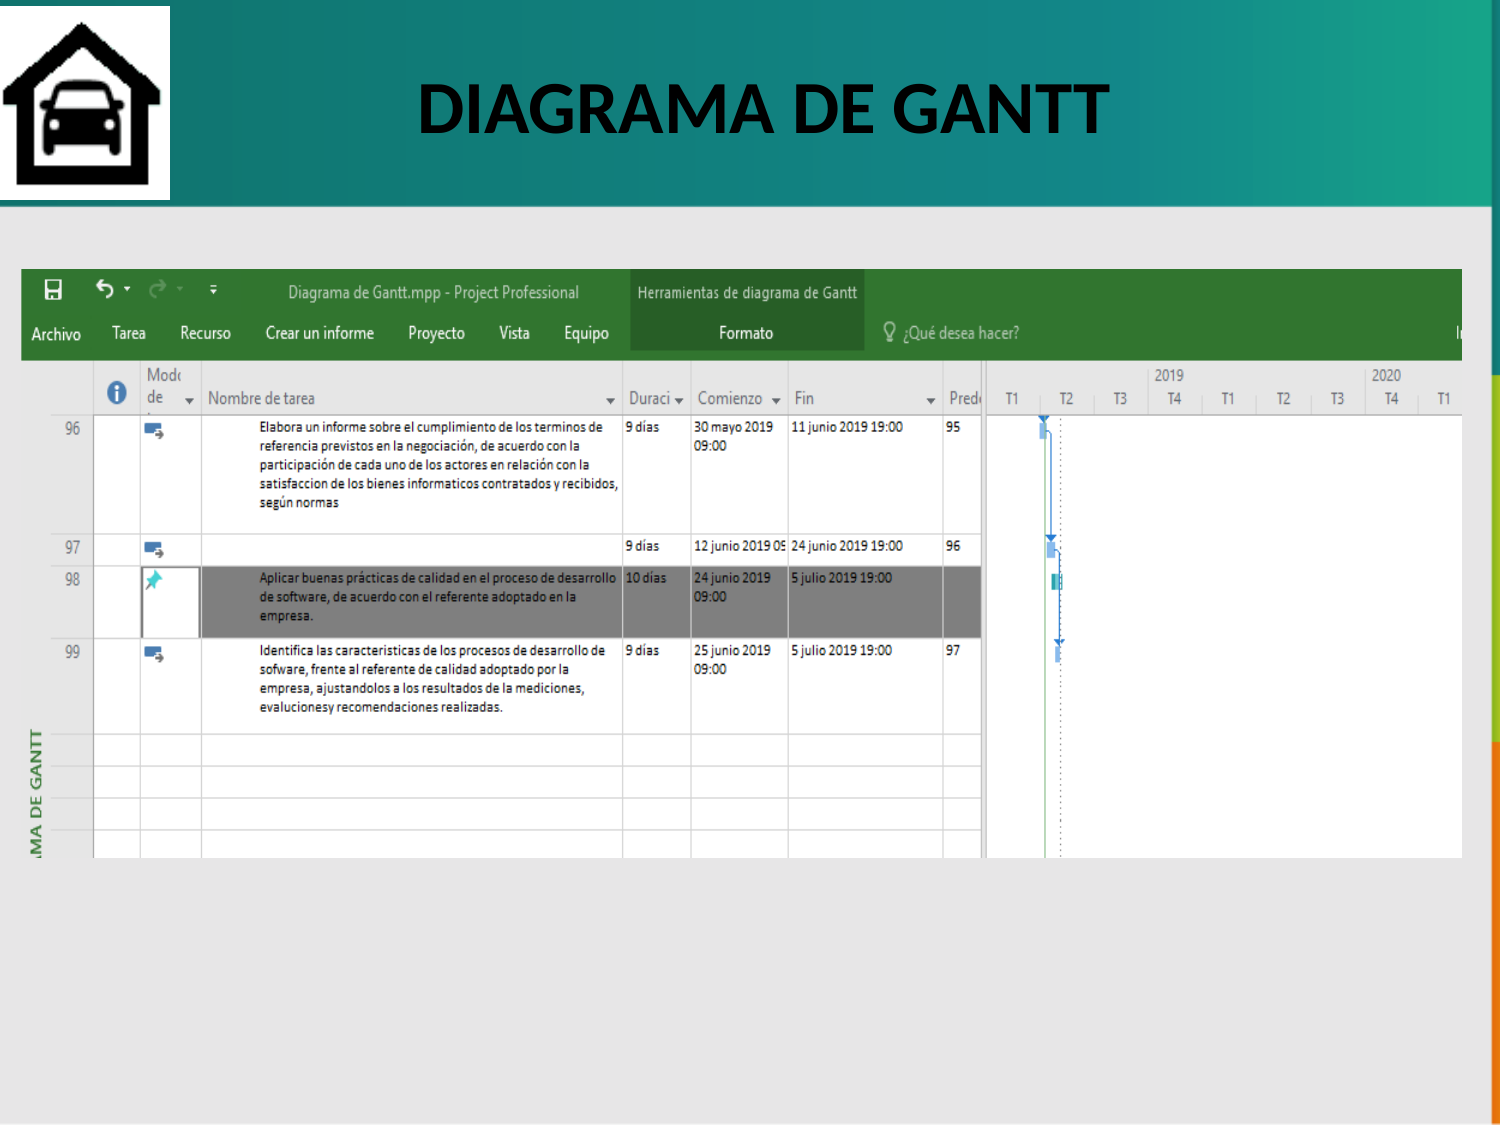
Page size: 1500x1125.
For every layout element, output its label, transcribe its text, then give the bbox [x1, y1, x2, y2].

picture [0, 0, 1500, 1125]
text_box DIAGRAMA DE GANTT [385, 45, 1351, 161]
